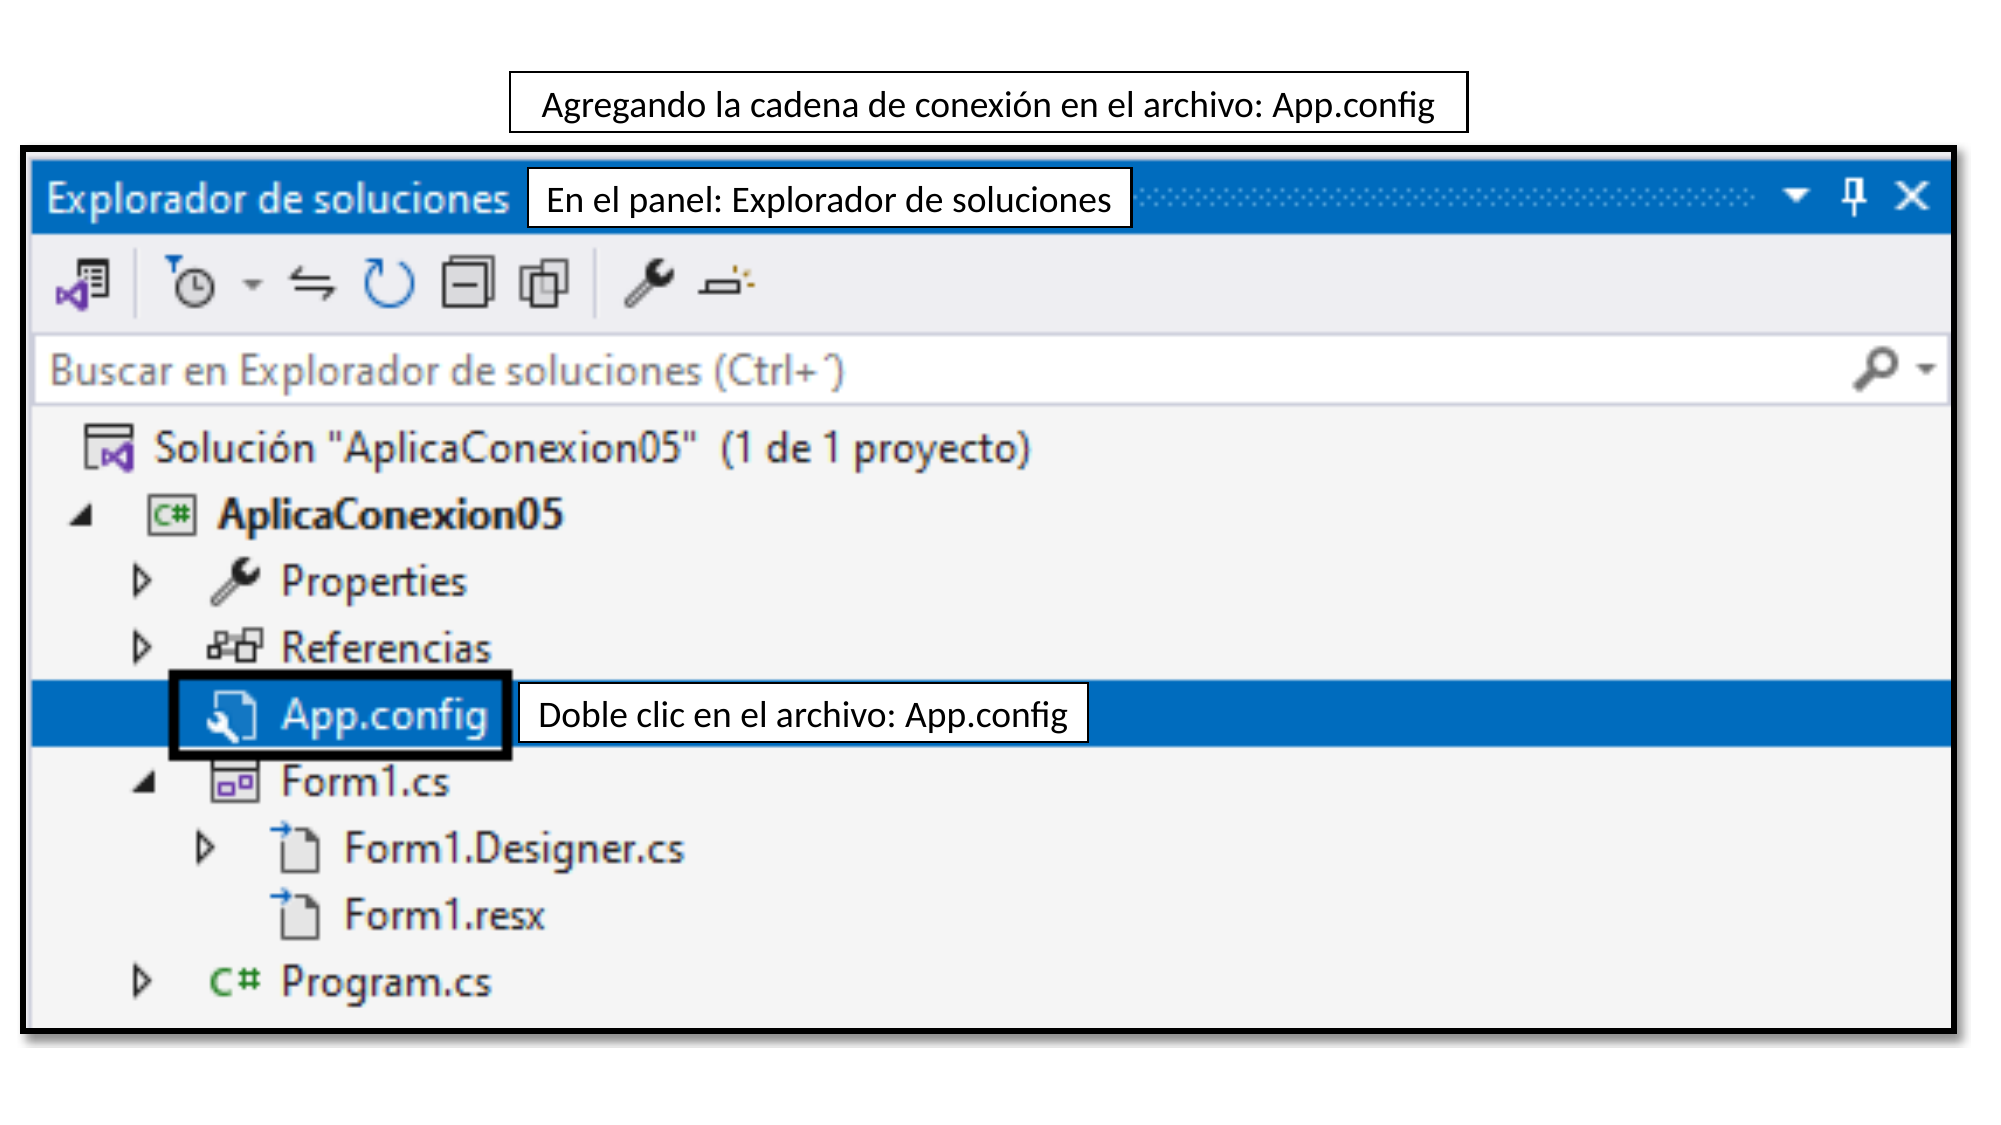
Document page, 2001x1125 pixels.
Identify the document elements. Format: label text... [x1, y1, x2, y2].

text_box Agregando la cadena de conexión en el archivo: App.config [509, 71, 1469, 133]
picture [26, 151, 1952, 1029]
